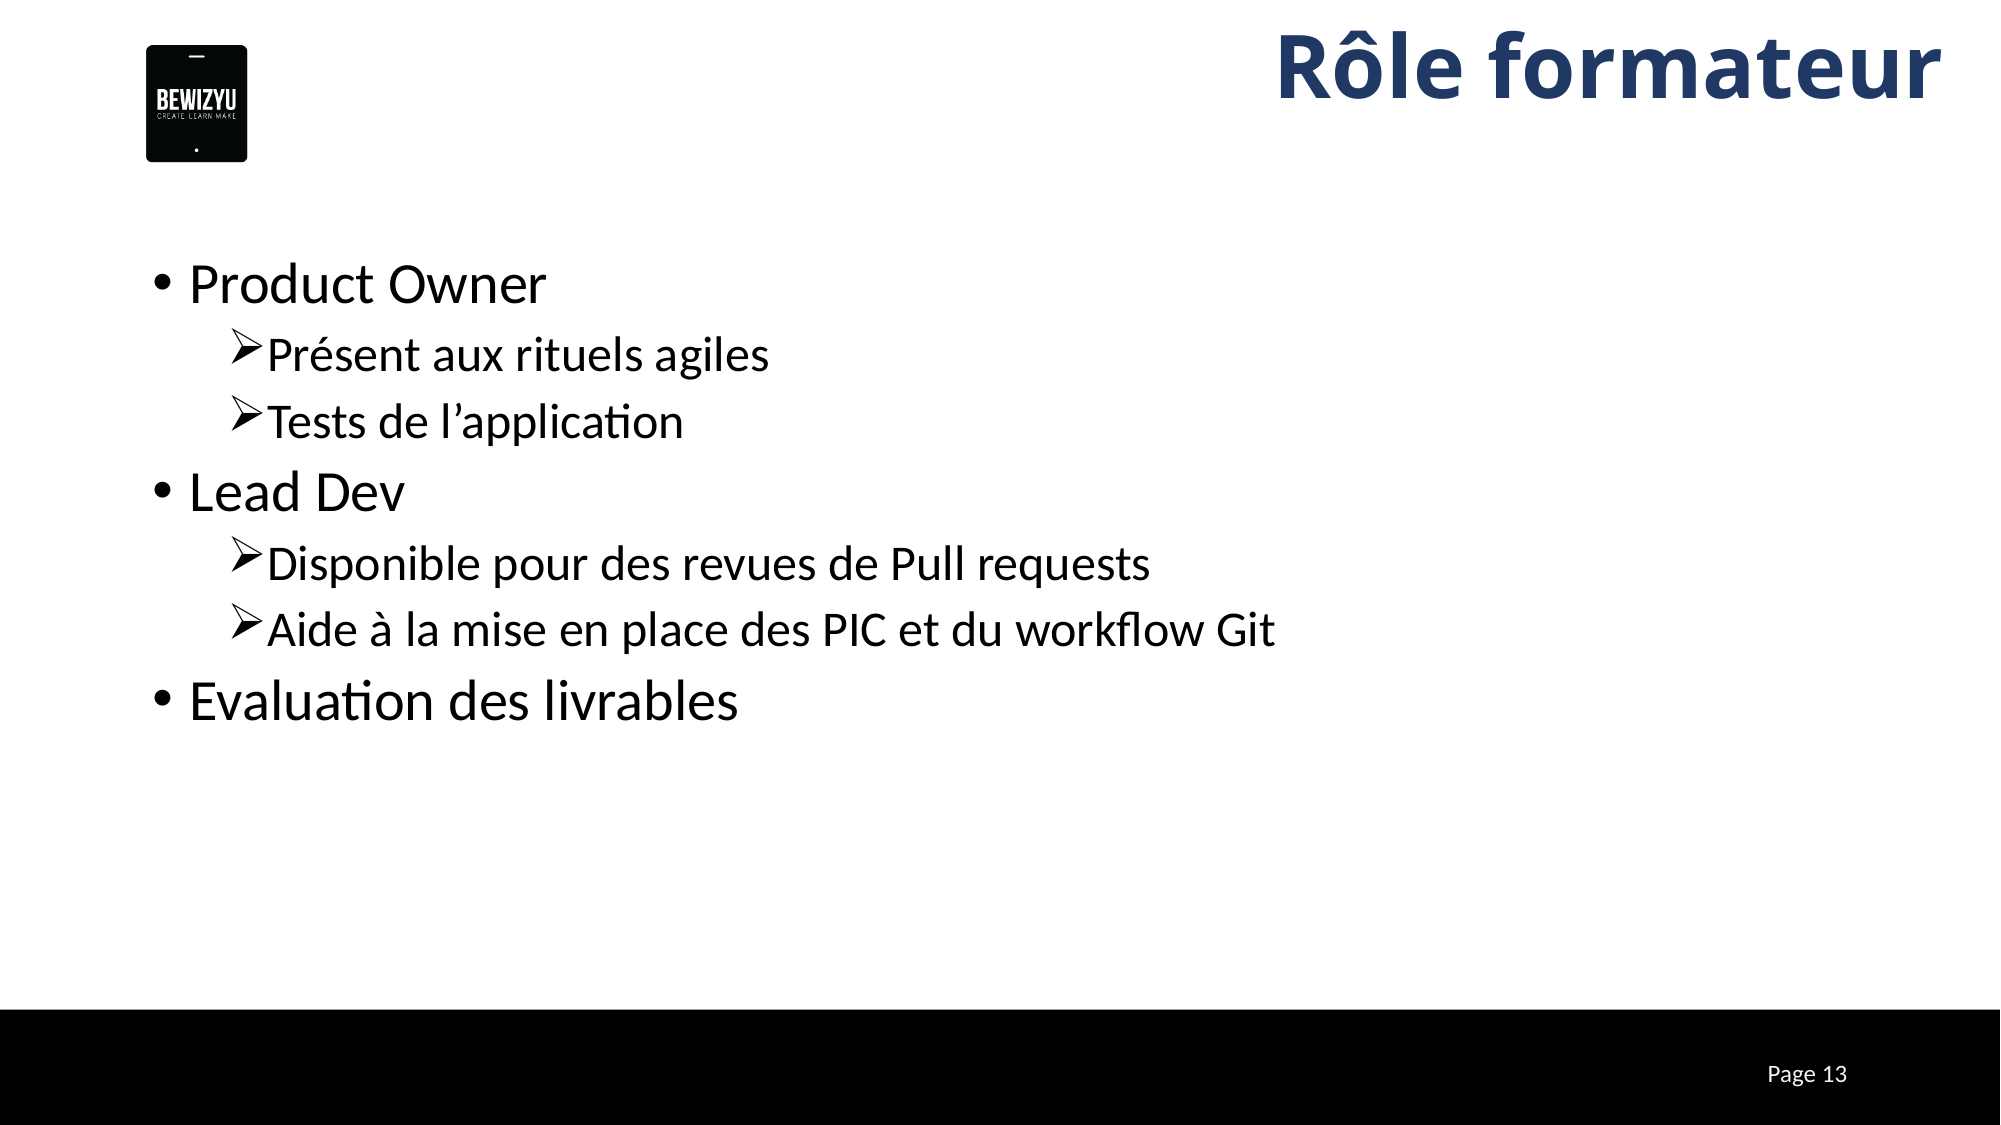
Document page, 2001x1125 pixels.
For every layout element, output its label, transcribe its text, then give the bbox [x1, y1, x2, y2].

picture [137, 45, 255, 163]
list Product Owner Présent aux rituels agiles Tests de l’application Lead Dev Disponible pour des revues de Pull requests Aide à la mise en place des PIC et du workflow Git Evaluation des livrables [137, 245, 1863, 972]
slide_number 13 [1412, 1042, 1863, 1103]
title Rôle formateur [234, 14, 1960, 125]
